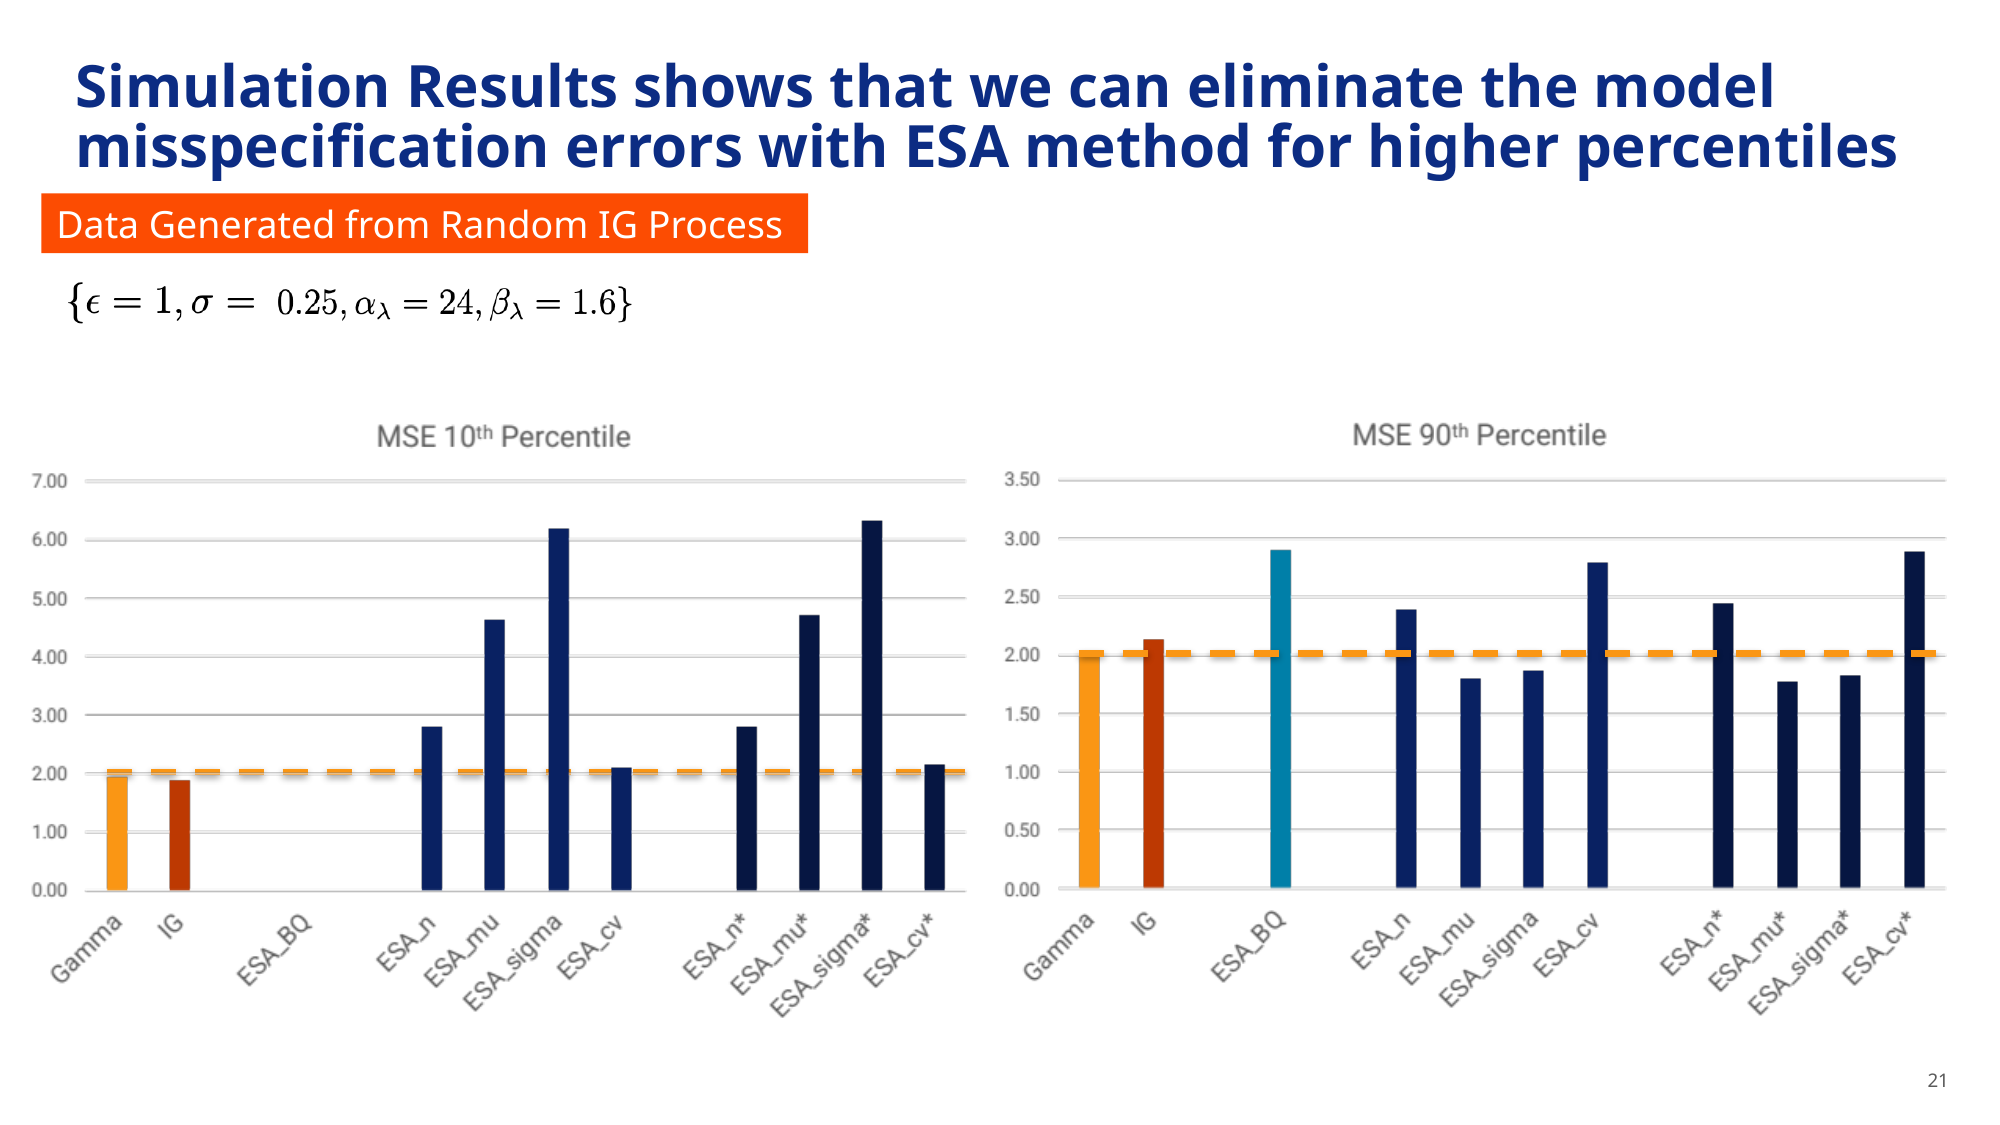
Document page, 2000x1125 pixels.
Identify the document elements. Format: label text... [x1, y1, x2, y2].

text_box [57, 267, 636, 343]
picture [18, 402, 988, 1037]
picture [989, 402, 1966, 1035]
slide_number 21 [1912, 1061, 1989, 1103]
text_box Data Generated from Random IG Process [41, 193, 809, 254]
title Simulation Results shows that we can eliminate the model misspecification errors with ESA method for higher percentiles [60, 52, 1945, 170]
